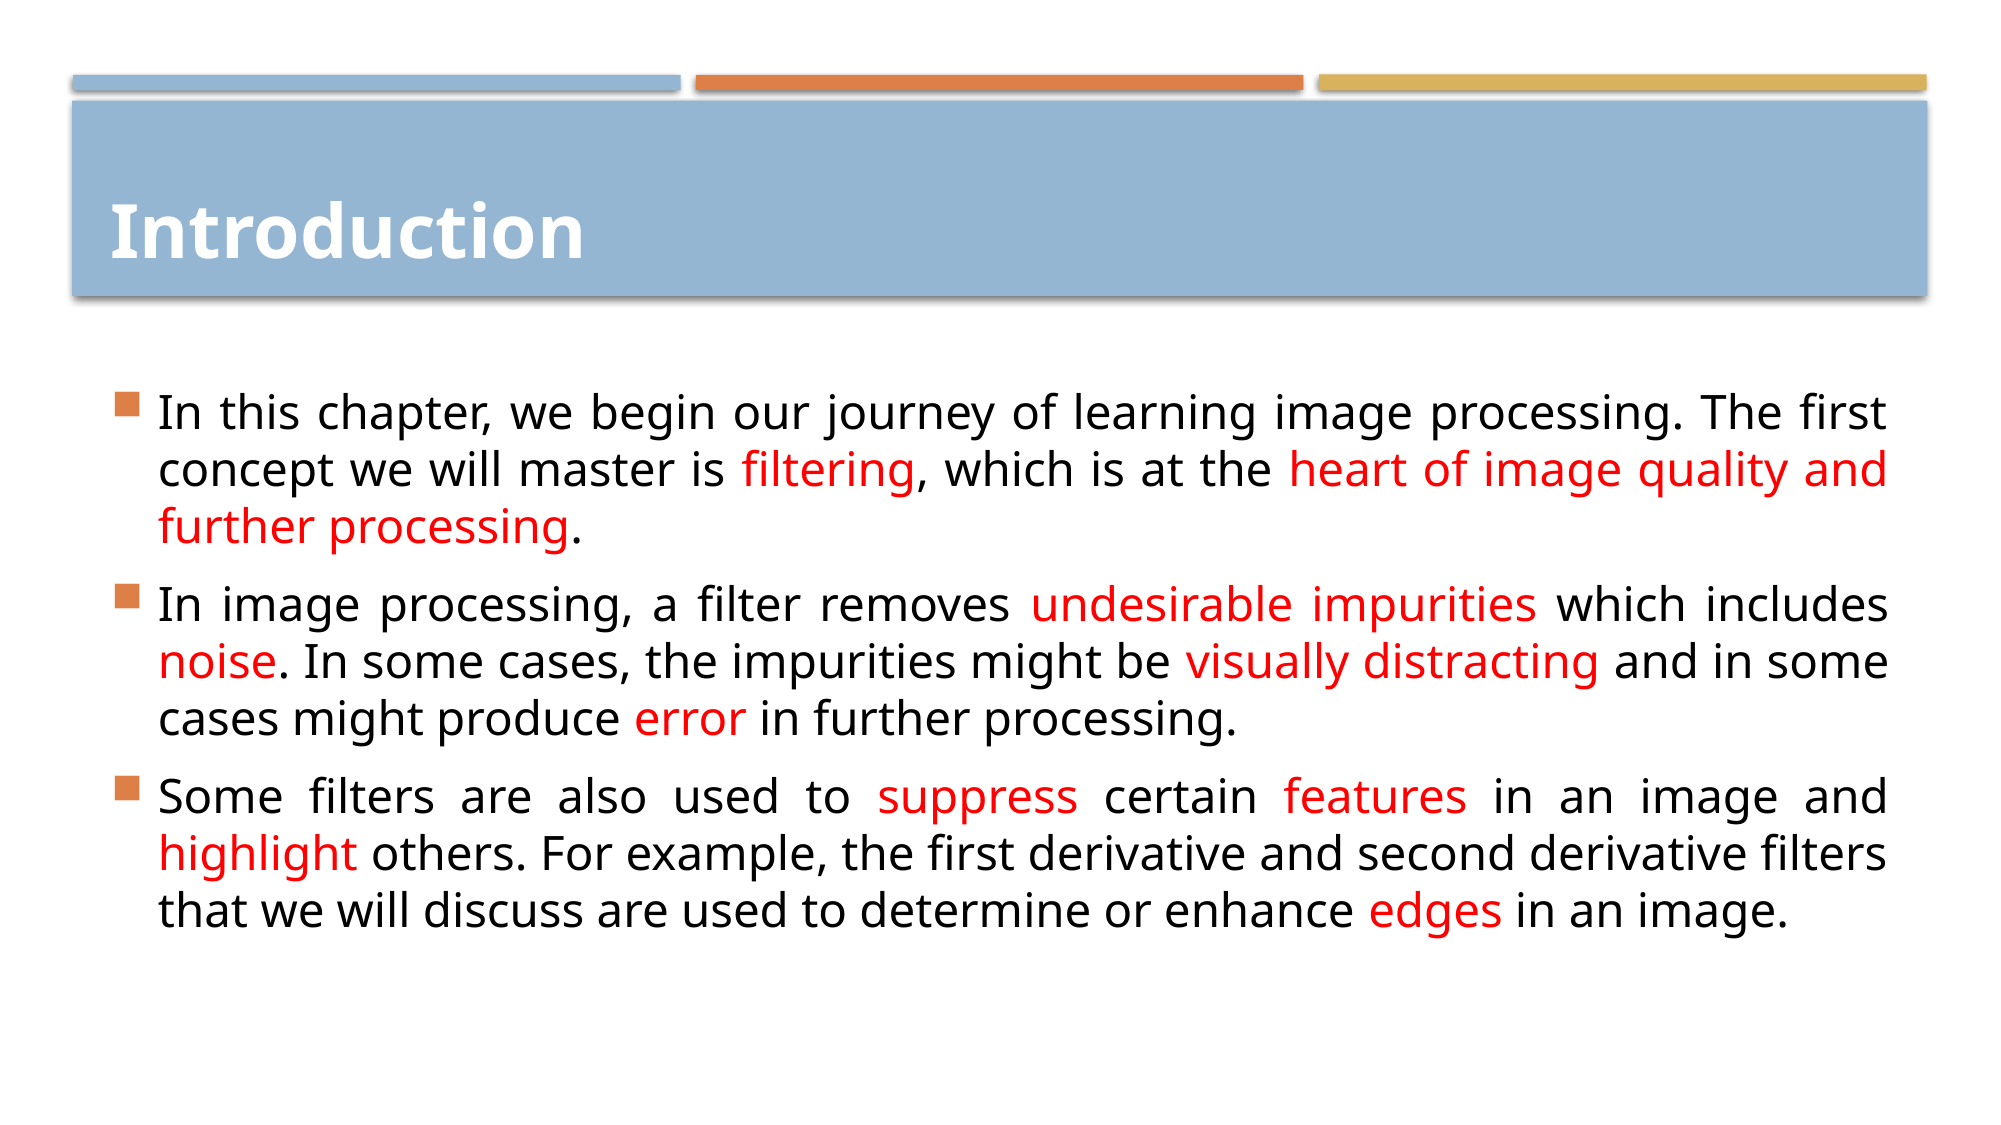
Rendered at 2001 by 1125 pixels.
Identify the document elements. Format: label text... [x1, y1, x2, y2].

list In this chapter, we begin our journey of learning image processing. The first concept we will master is filtering, which is at the heart of image quality and further processing. In image processing, a filter removes undesirable impurities which includes noise. In some cases, the impurities might be visually distracting and in some cases might produce error in further processing. Some filters are also used to suppress certain features in an image and highlight others. For example, the first derivative and second derivative filters that we will discuss are used to determine or enhance edges in an image. [95, 357, 1905, 962]
title Introduction [95, 115, 1905, 282]
